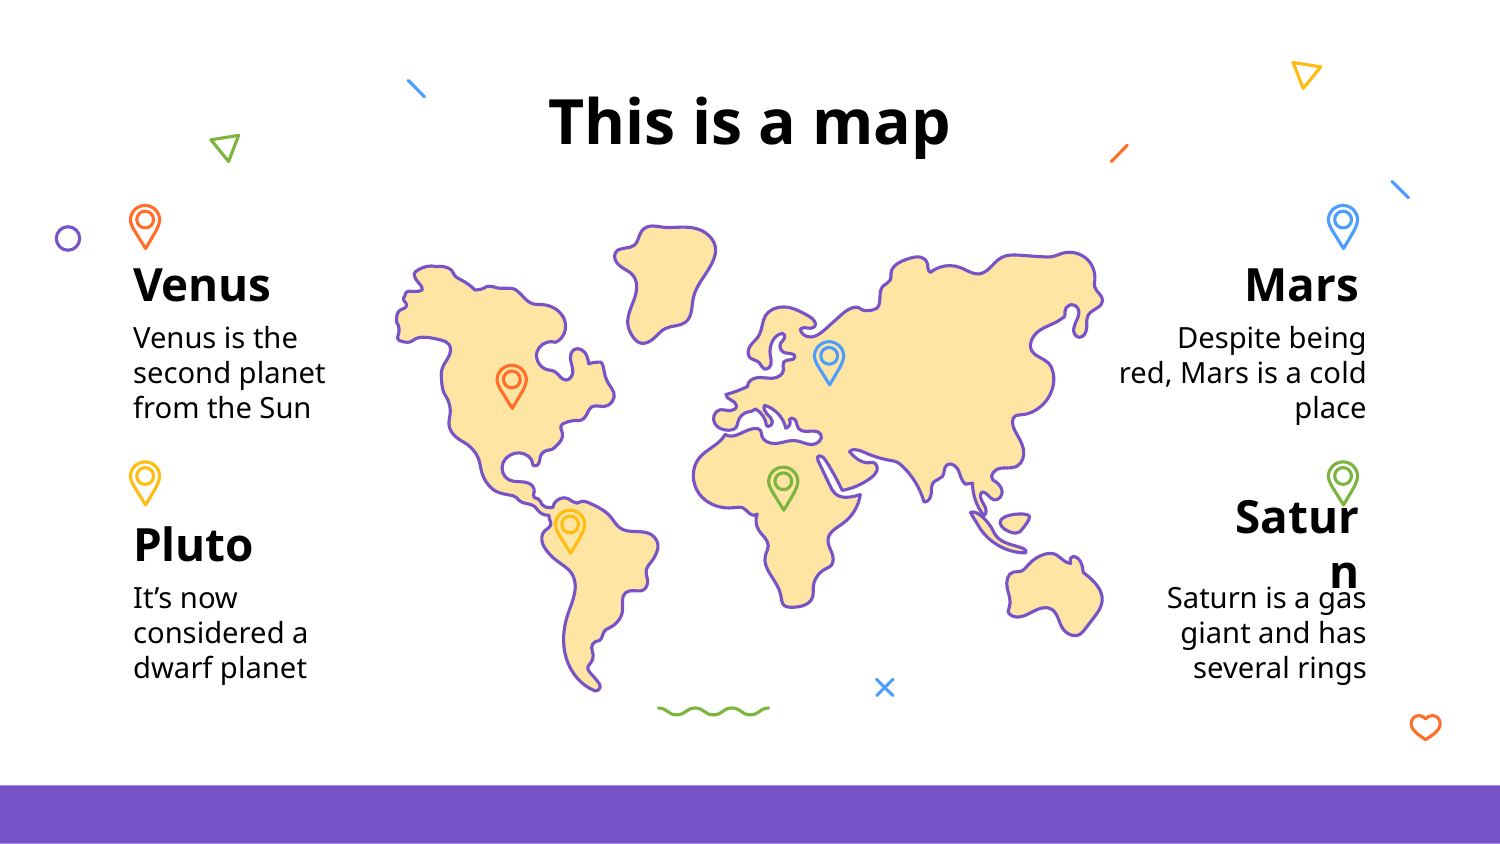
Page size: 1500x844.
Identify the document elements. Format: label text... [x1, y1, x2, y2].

text_box [1328, 461, 1358, 505]
text_box Pluto [118, 516, 292, 564]
text_box Despite being red, Mars is a cold place [1108, 304, 1382, 445]
text_box [130, 461, 160, 505]
title This is a map [118, 72, 1382, 167]
text_box It’s now considered a dwarf planet [118, 564, 397, 705]
text_box Saturn is a gas giant and has several rings [1103, 564, 1382, 705]
text_box Saturn [1201, 516, 1375, 564]
text_box Mars [1201, 256, 1375, 304]
text_box [130, 205, 160, 249]
text_box Venus [118, 256, 292, 304]
text_box Venus is the second planet from the Sun [118, 304, 391, 445]
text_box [396, 225, 1104, 692]
text_box [1328, 205, 1358, 249]
